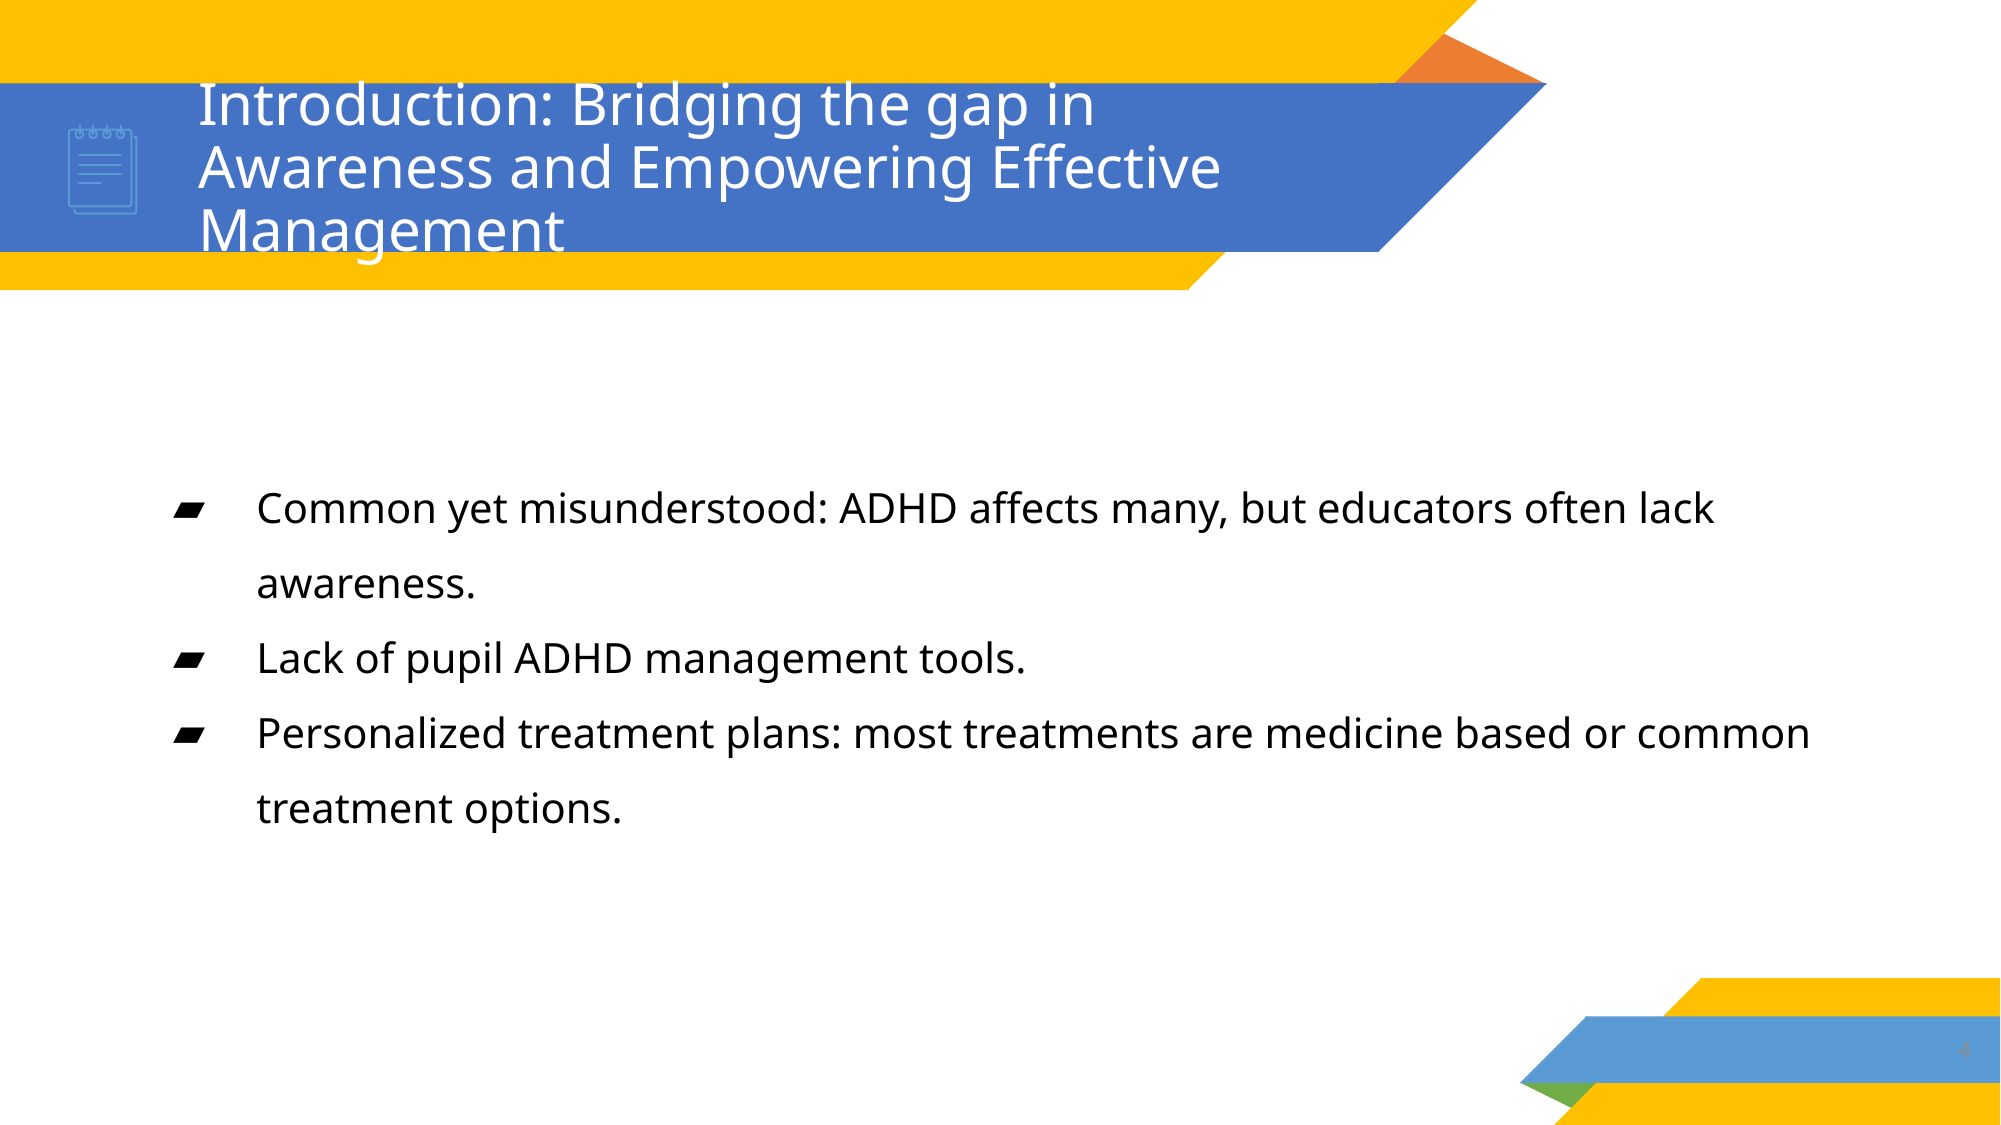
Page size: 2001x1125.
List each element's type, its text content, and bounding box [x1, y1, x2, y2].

list Common yet misunderstood: ADHD affects many, but educators often lack awareness. Lack of pupil ADHD management tools. Personalized treatment plans: most treatments are medicine based or common treatment options. [136, 344, 1926, 945]
slide_number 4 [1666, 1014, 1992, 1084]
title Introduction: Bridging the gap in Awareness and Empowering Effective Management [178, 85, 1380, 254]
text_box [68, 125, 137, 214]
